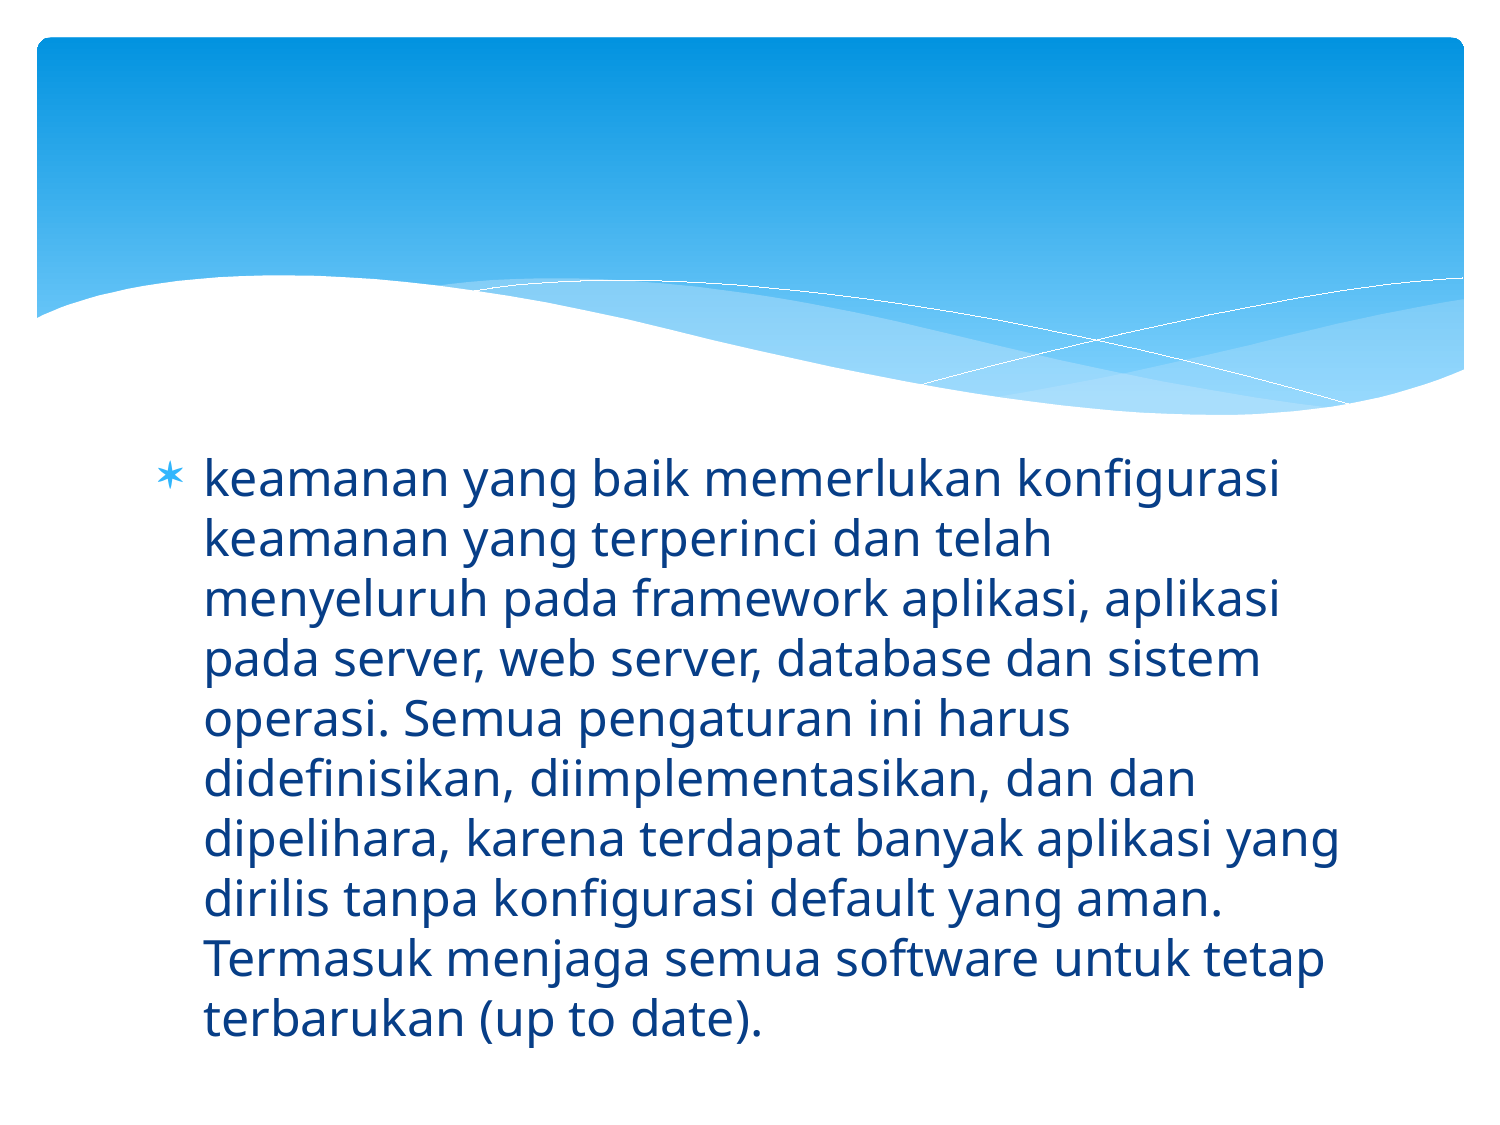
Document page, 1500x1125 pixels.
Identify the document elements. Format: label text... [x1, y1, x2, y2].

list keamanan yang baik memerlukan konfigurasi keamanan yang terperinci dan telah menyeluruh pada framework aplikasi, aplikasi pada server, web server, database dan sistem operasi. Semua pengaturan ini harus didefinisikan, diimplementasikan, dan dan dipelihara, karena terdapat banyak aplikasi yang dirilis tanpa konfigurasi default yang aman. Termasuk menjaga semua software untuk tetap terbarukan (up to date). [143, 438, 1359, 1005]
